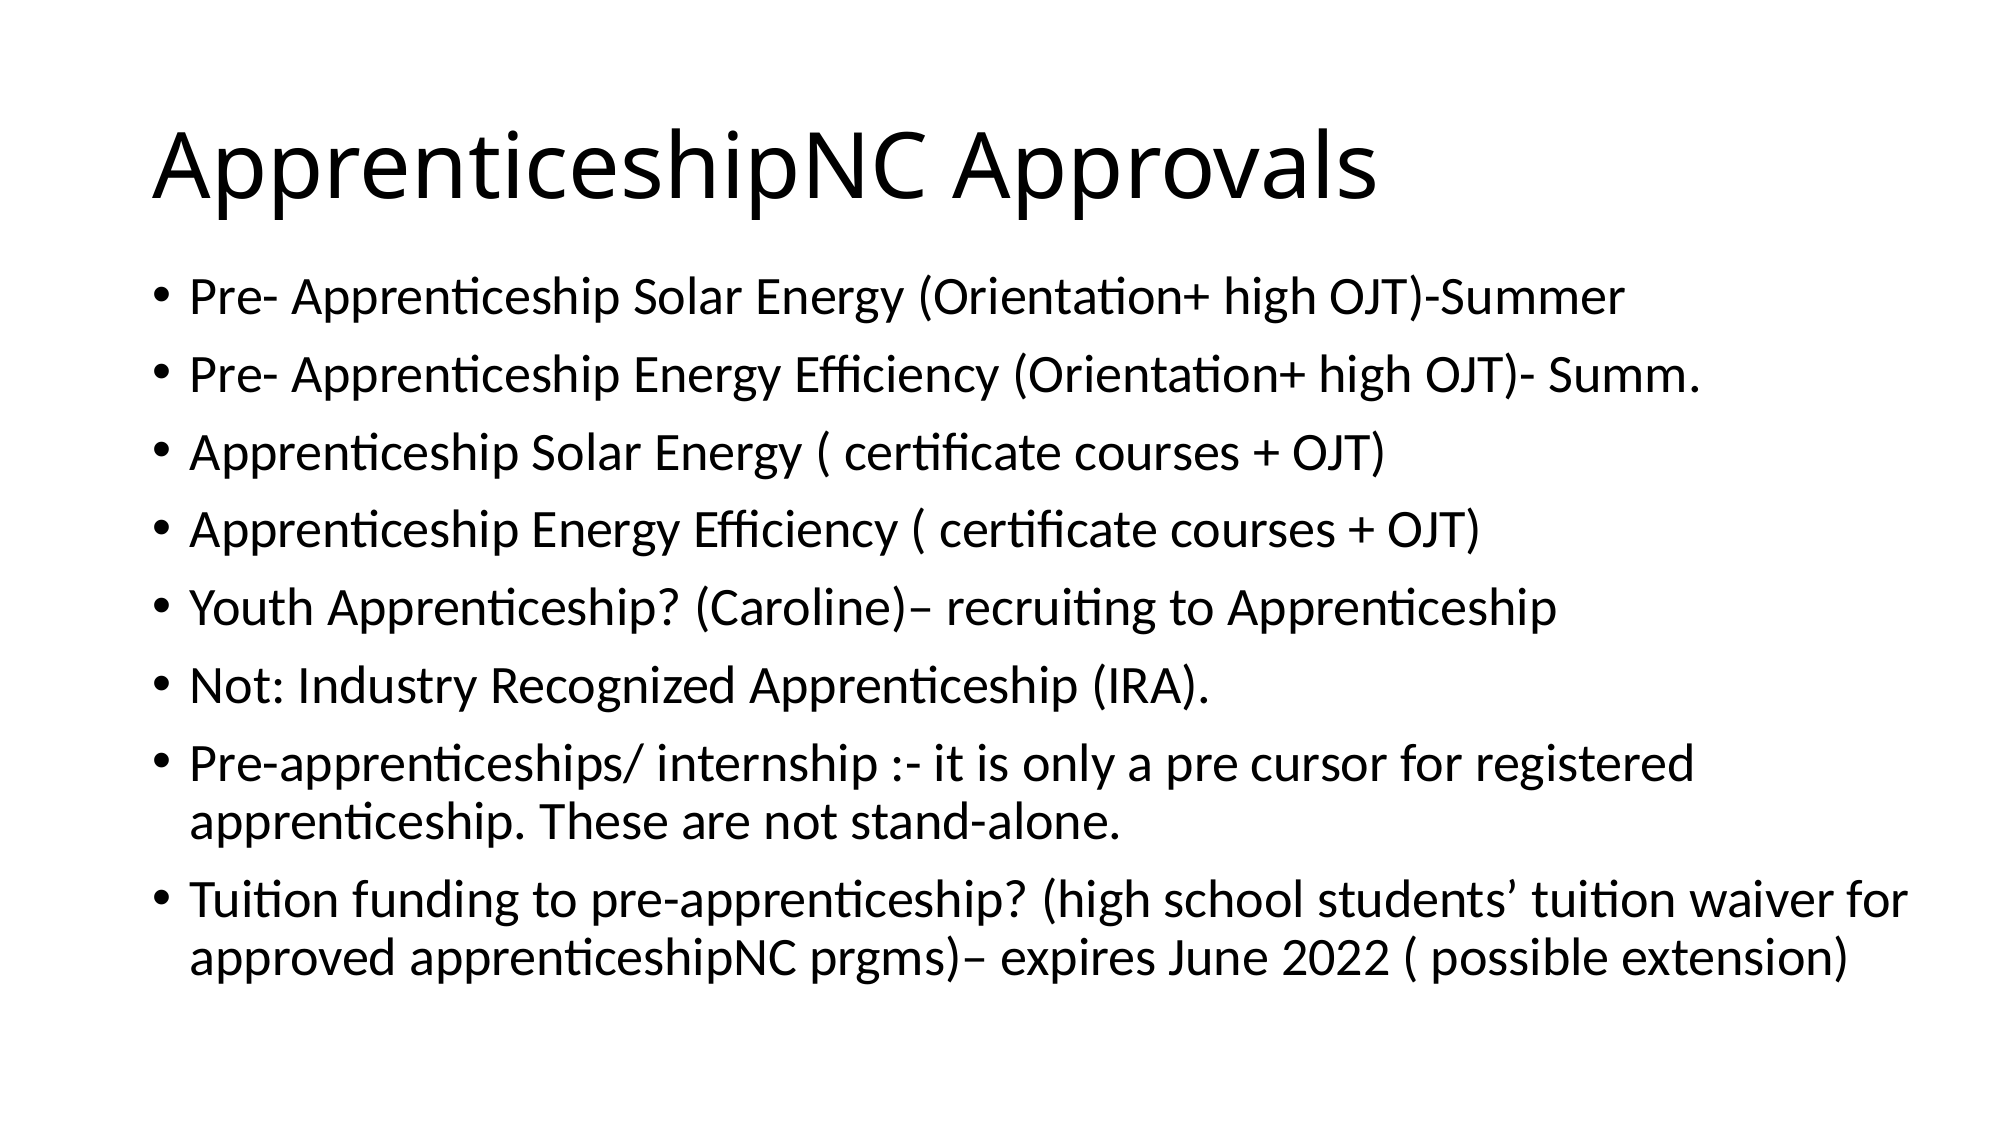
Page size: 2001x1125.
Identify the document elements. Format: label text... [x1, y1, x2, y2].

list Pre- Apprenticeship Solar Energy (Orientation+ high OJT)-Summer Pre- Apprenticeship Energy Efficiency (Orientation+ high OJT)- Summ. Apprenticeship Solar Energy ( certificate courses + OJT) Apprenticeship Energy Efficiency ( certificate courses + OJT) Youth Apprenticeship? (Caroline)– recruiting to Apprenticeship Not: Industry Recognized Apprenticeship (IRA). Pre-apprenticeships/ internship :- it is only a pre cursor for registered apprenticeship. These are not stand-alone. Tuition funding to pre-apprenticeship? (high school students’ tuition waiver for approved apprenticeshipNC prgms)– expires June 2022 ( possible extension) [137, 260, 1940, 1022]
title ApprenticeshipNC Approvals [137, 59, 1863, 260]
